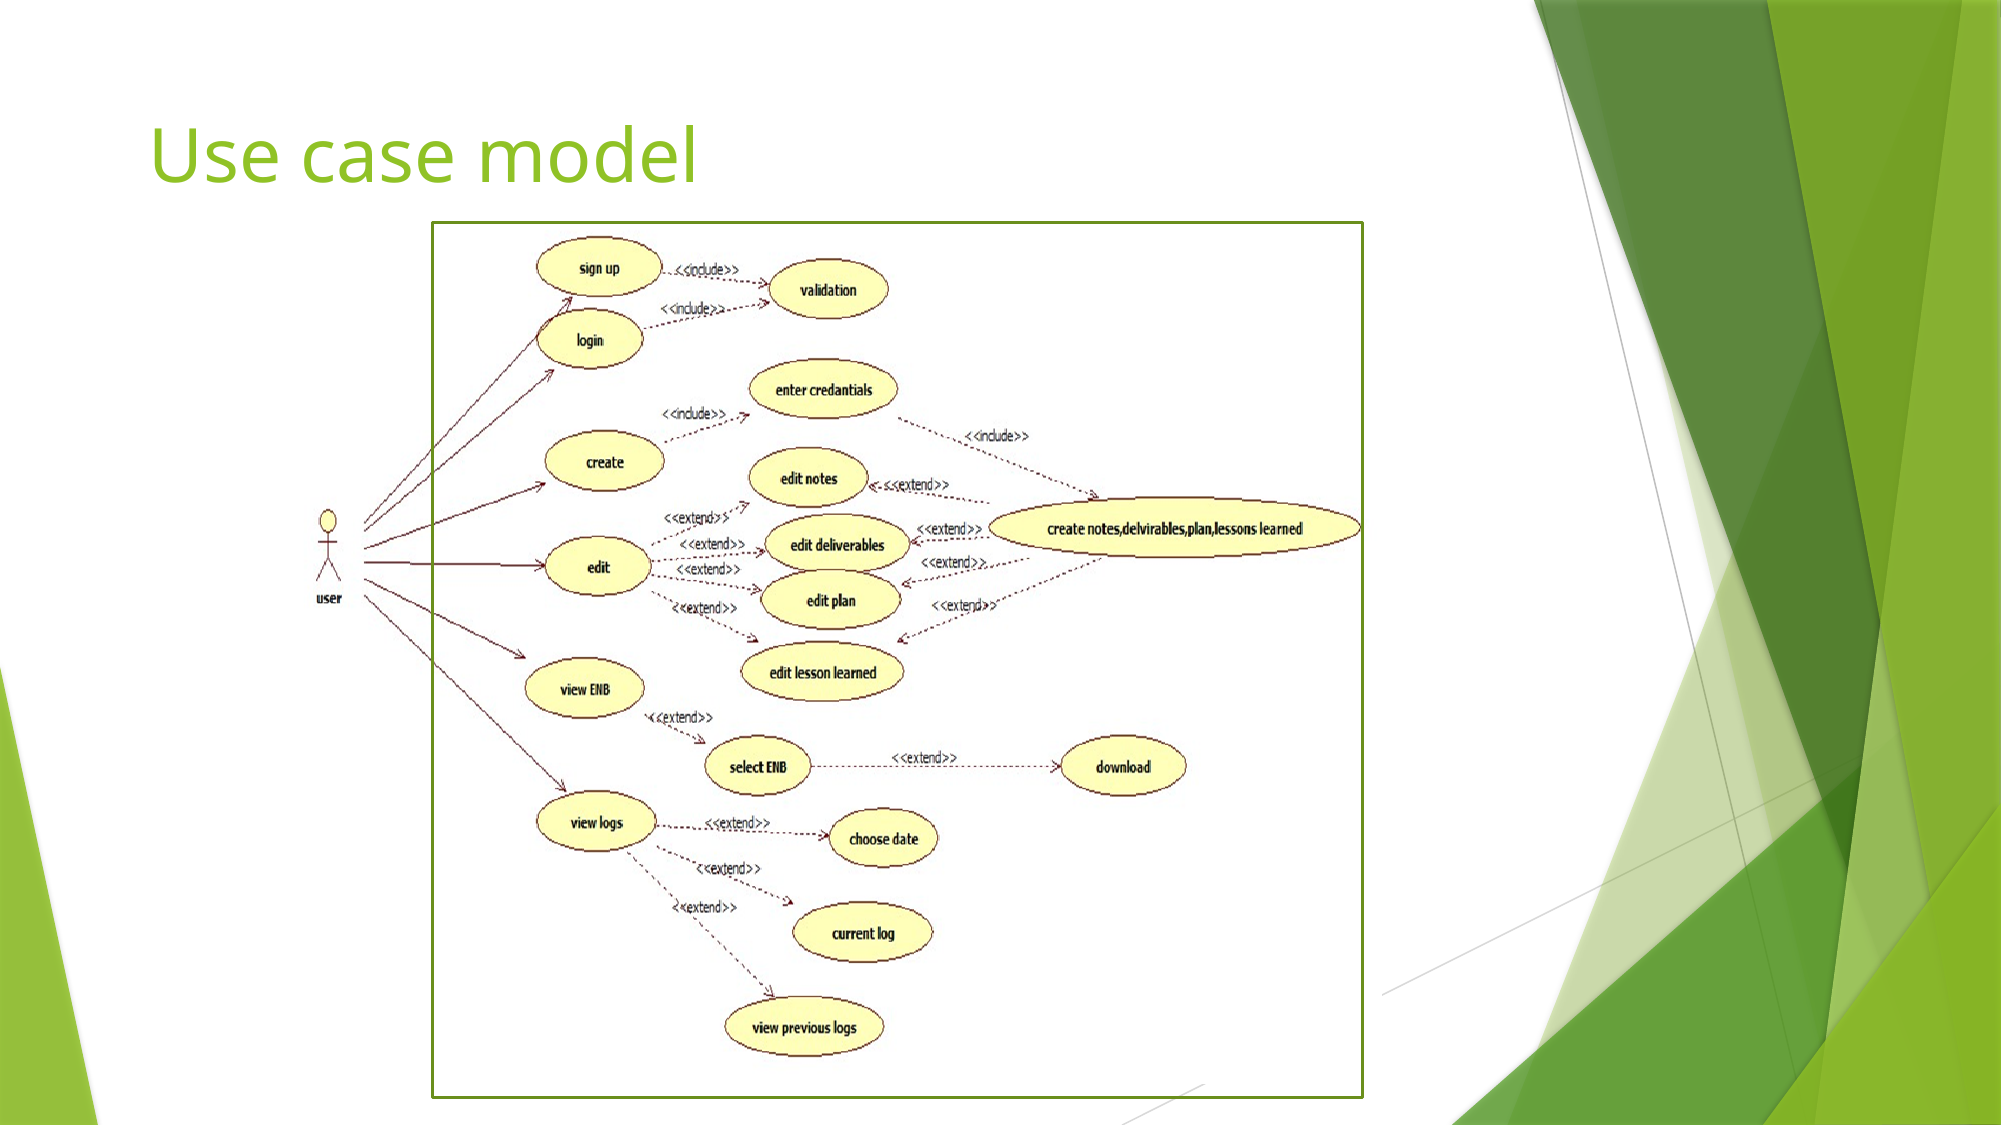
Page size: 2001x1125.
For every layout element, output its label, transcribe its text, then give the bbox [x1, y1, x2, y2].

title Use case model [133, 99, 1522, 317]
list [272, 207, 1383, 1085]
text_box [431, 1093, 1364, 1099]
